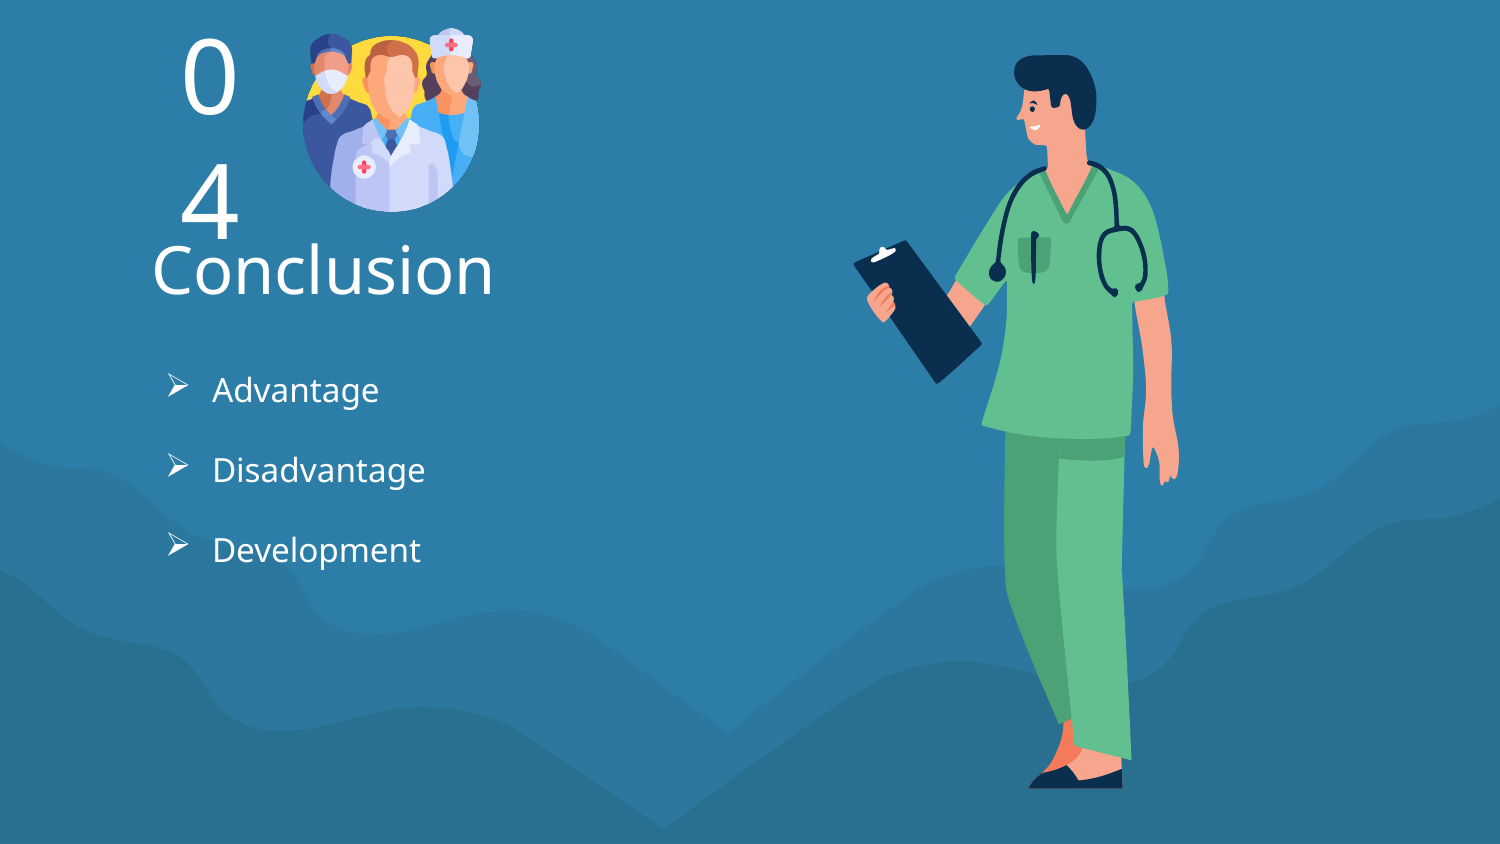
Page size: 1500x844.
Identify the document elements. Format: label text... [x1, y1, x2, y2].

title 04 [135, 96, 285, 174]
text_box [853, 54, 1180, 789]
subtitle Advantage Disadvantage Development [150, 384, 535, 594]
picture [299, 28, 484, 212]
text_box Conclusion [136, 249, 770, 288]
